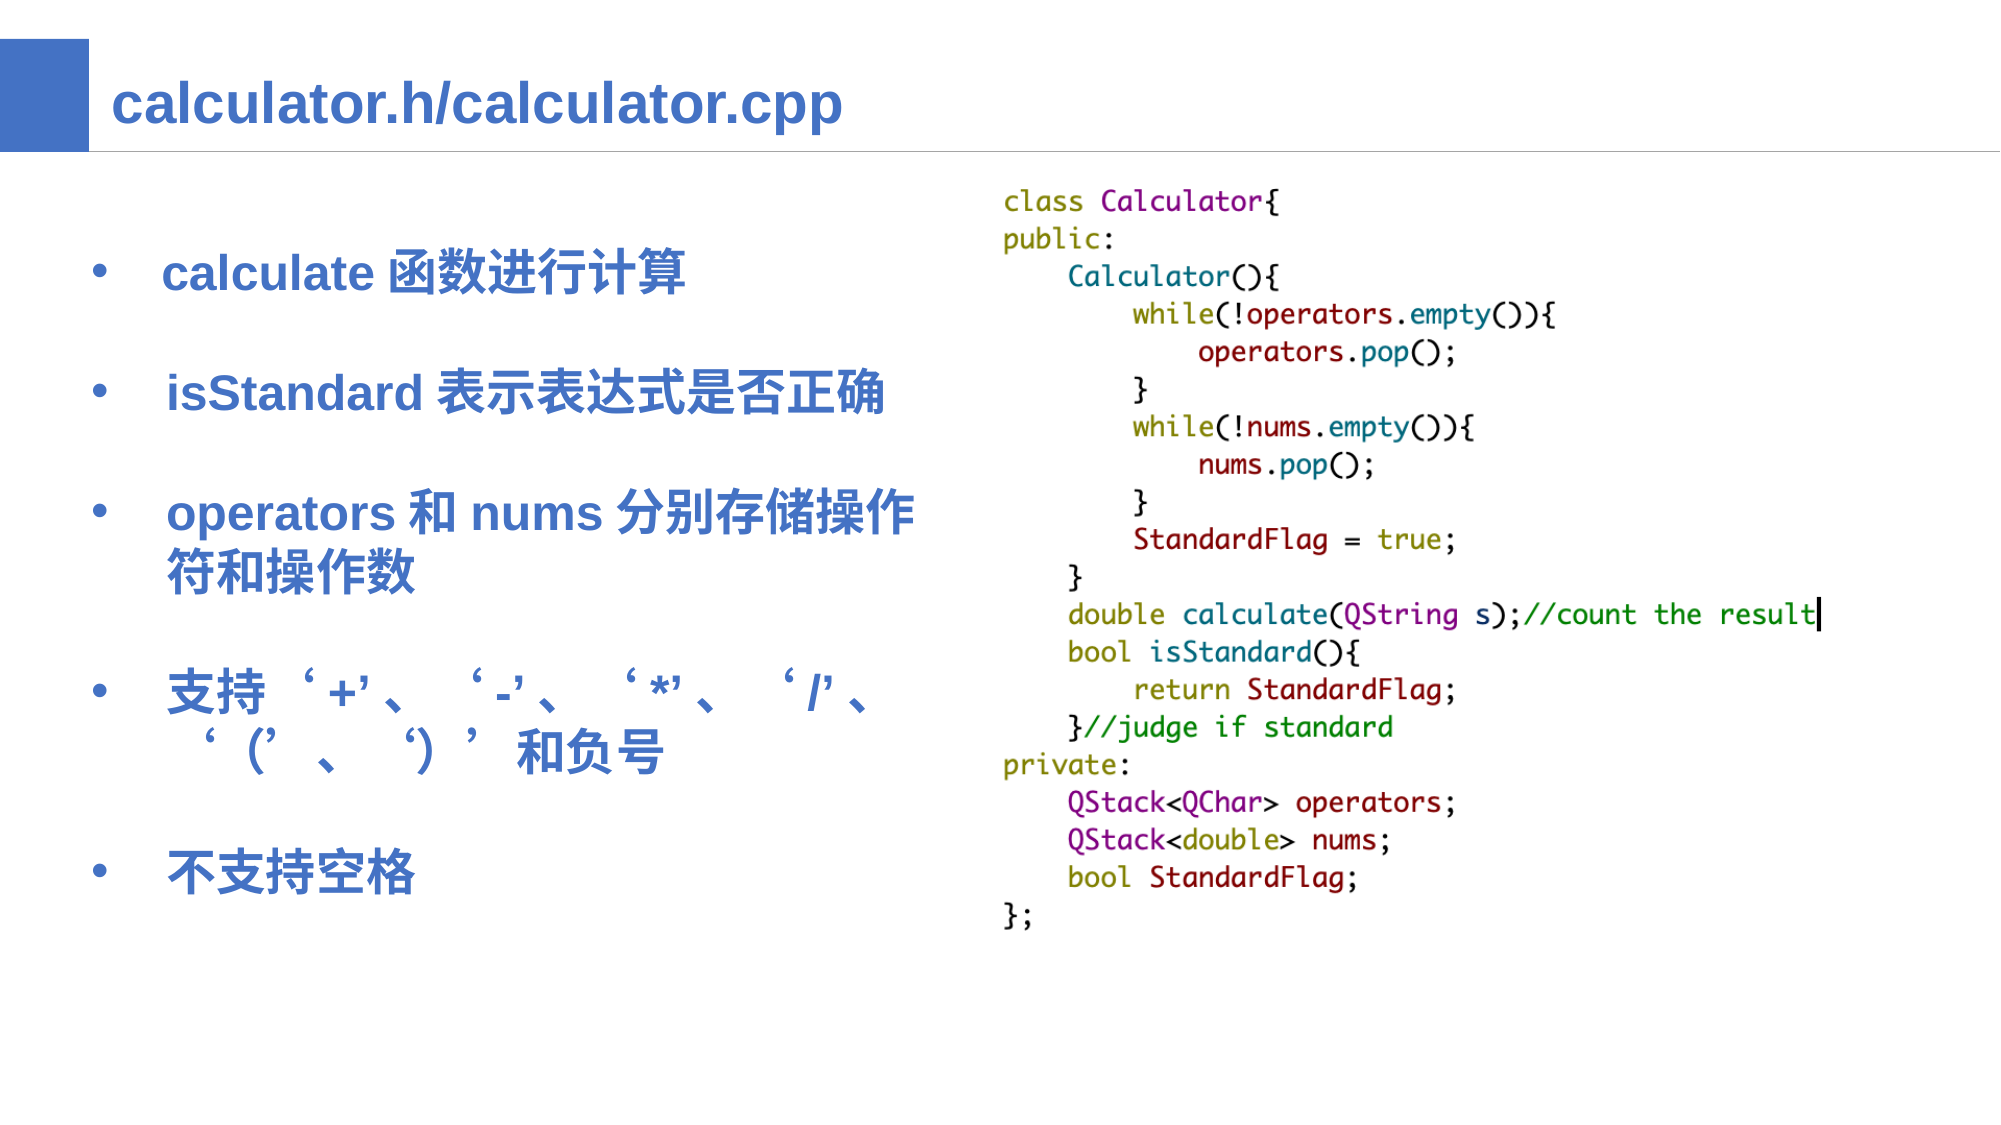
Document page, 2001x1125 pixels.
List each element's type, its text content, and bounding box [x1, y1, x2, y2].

list calculator.h/calculator.cpp [96, 57, 1133, 144]
picture [999, 188, 1940, 960]
text_box calculate函数进行计算 isStandard表示表达式是否正确 operators和nums分别存储操作符和操作数 支持‘+’、‘-’、‘*’、‘/’、‘（’、‘）’和负号 不支持空格 [76, 233, 981, 909]
